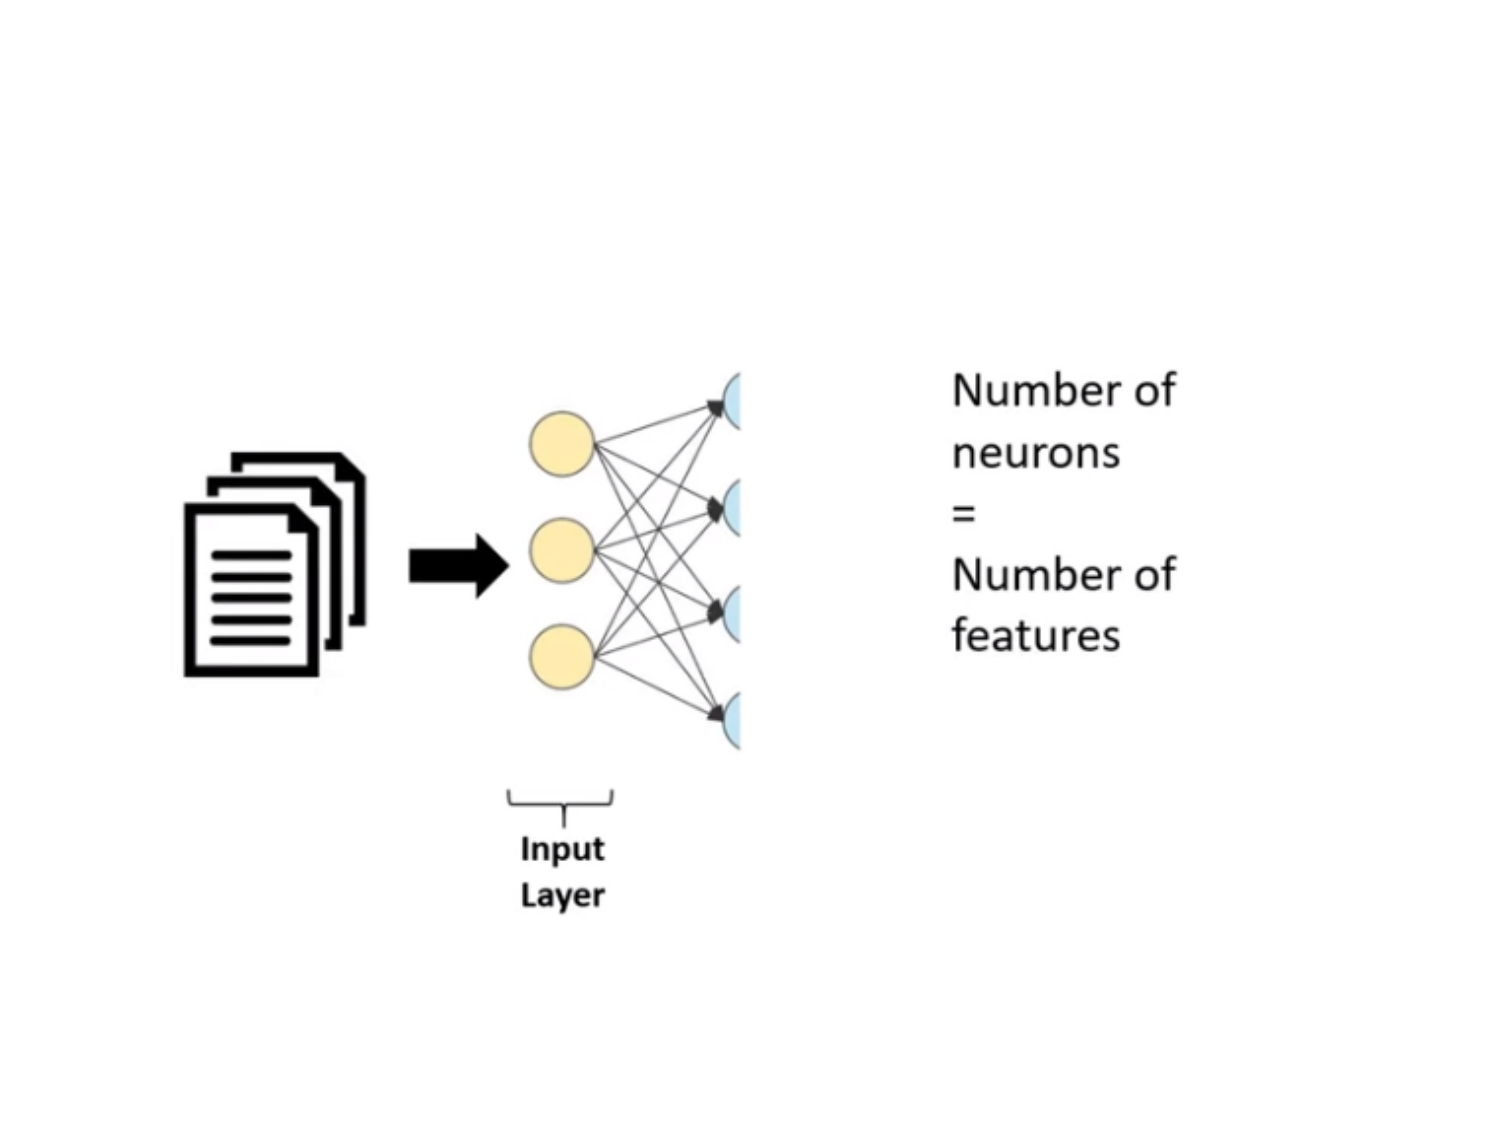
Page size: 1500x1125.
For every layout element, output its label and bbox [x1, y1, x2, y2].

picture [124, 224, 1238, 930]
